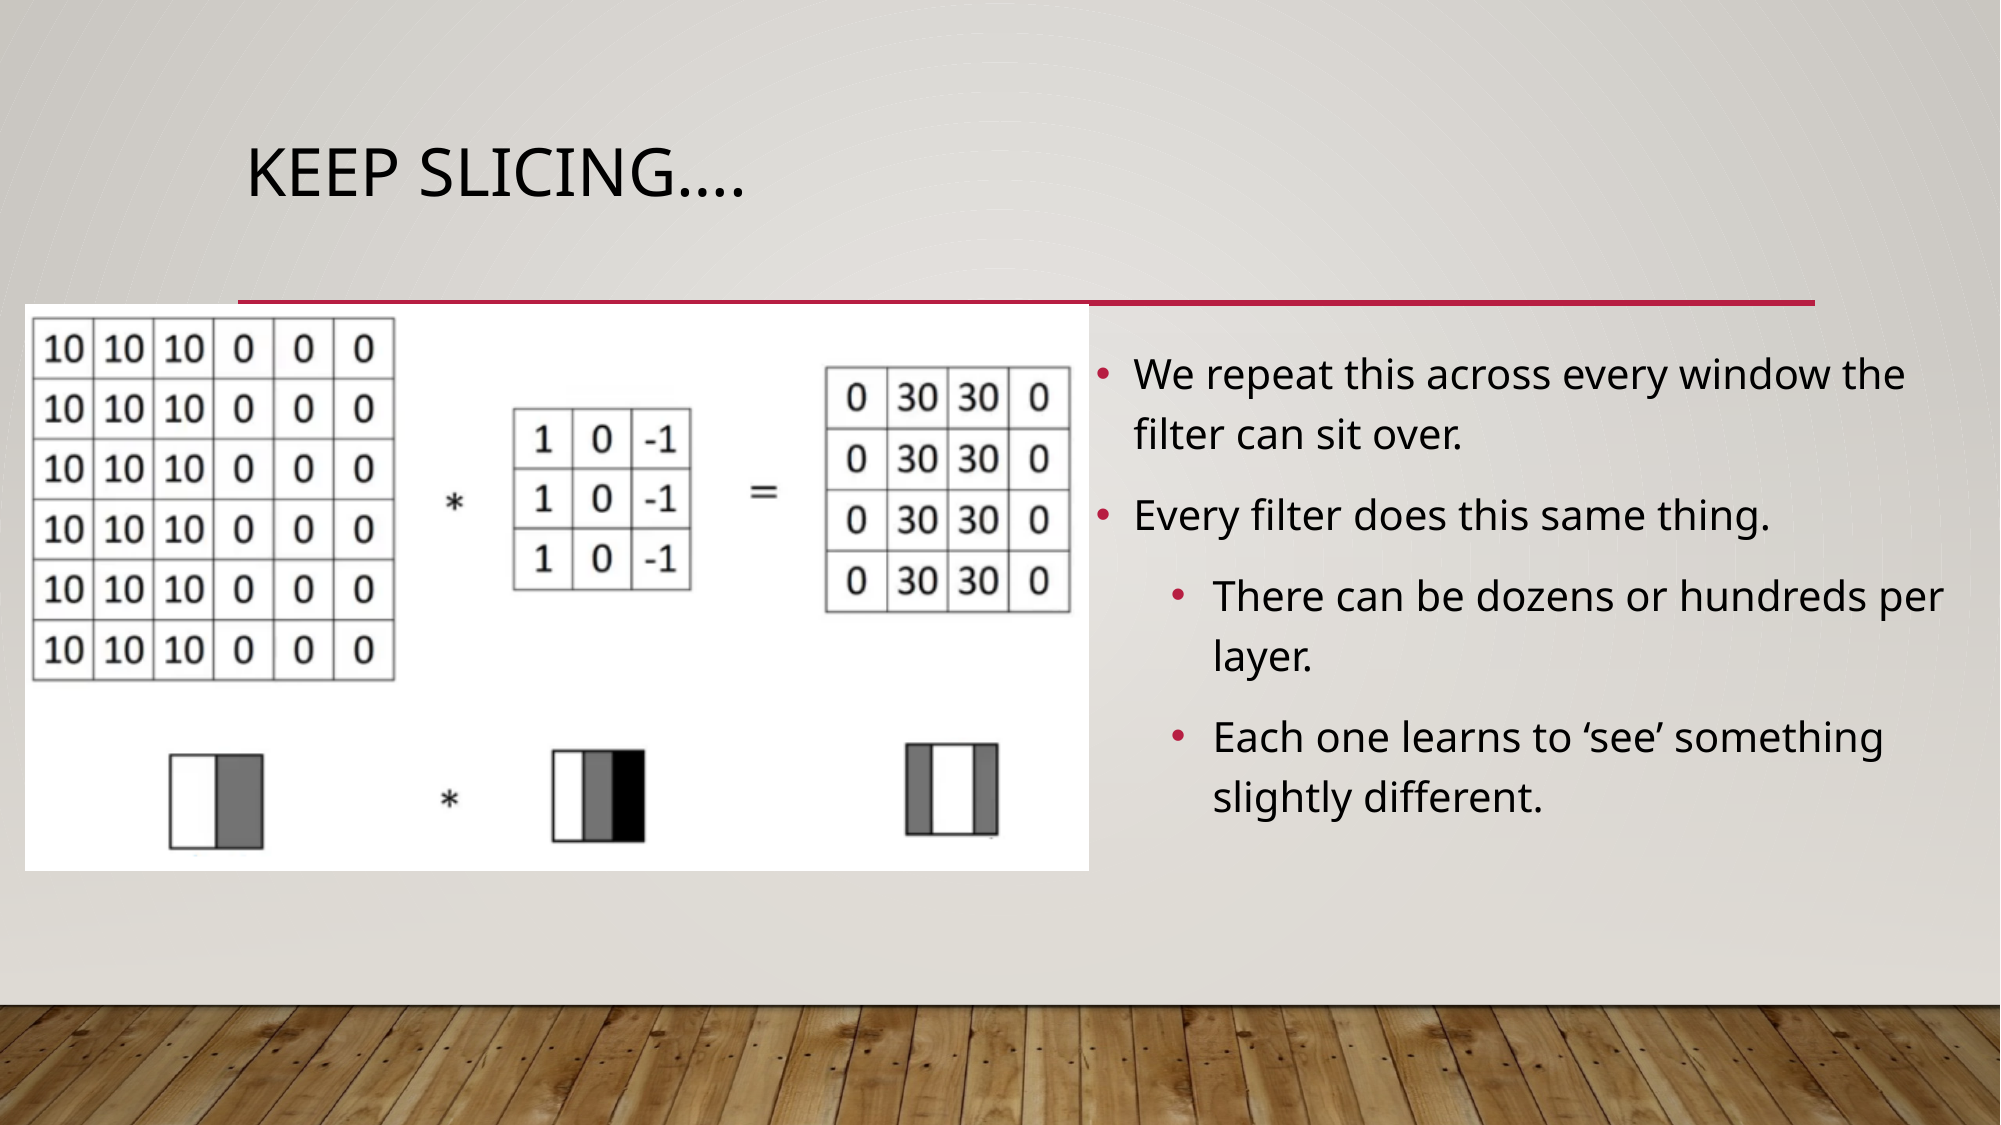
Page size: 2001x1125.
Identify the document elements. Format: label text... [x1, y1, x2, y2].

picture [0, 1005, 2000, 1125]
list We repeat this across every window the filter can sit over. Every filter does this same thing. There can be dozens or hundreds per layer. Each one learns to ‘see’ something slightly different. [1087, 330, 1976, 898]
title Keep Slicing…. [237, 131, 1814, 305]
picture [24, 303, 1089, 871]
